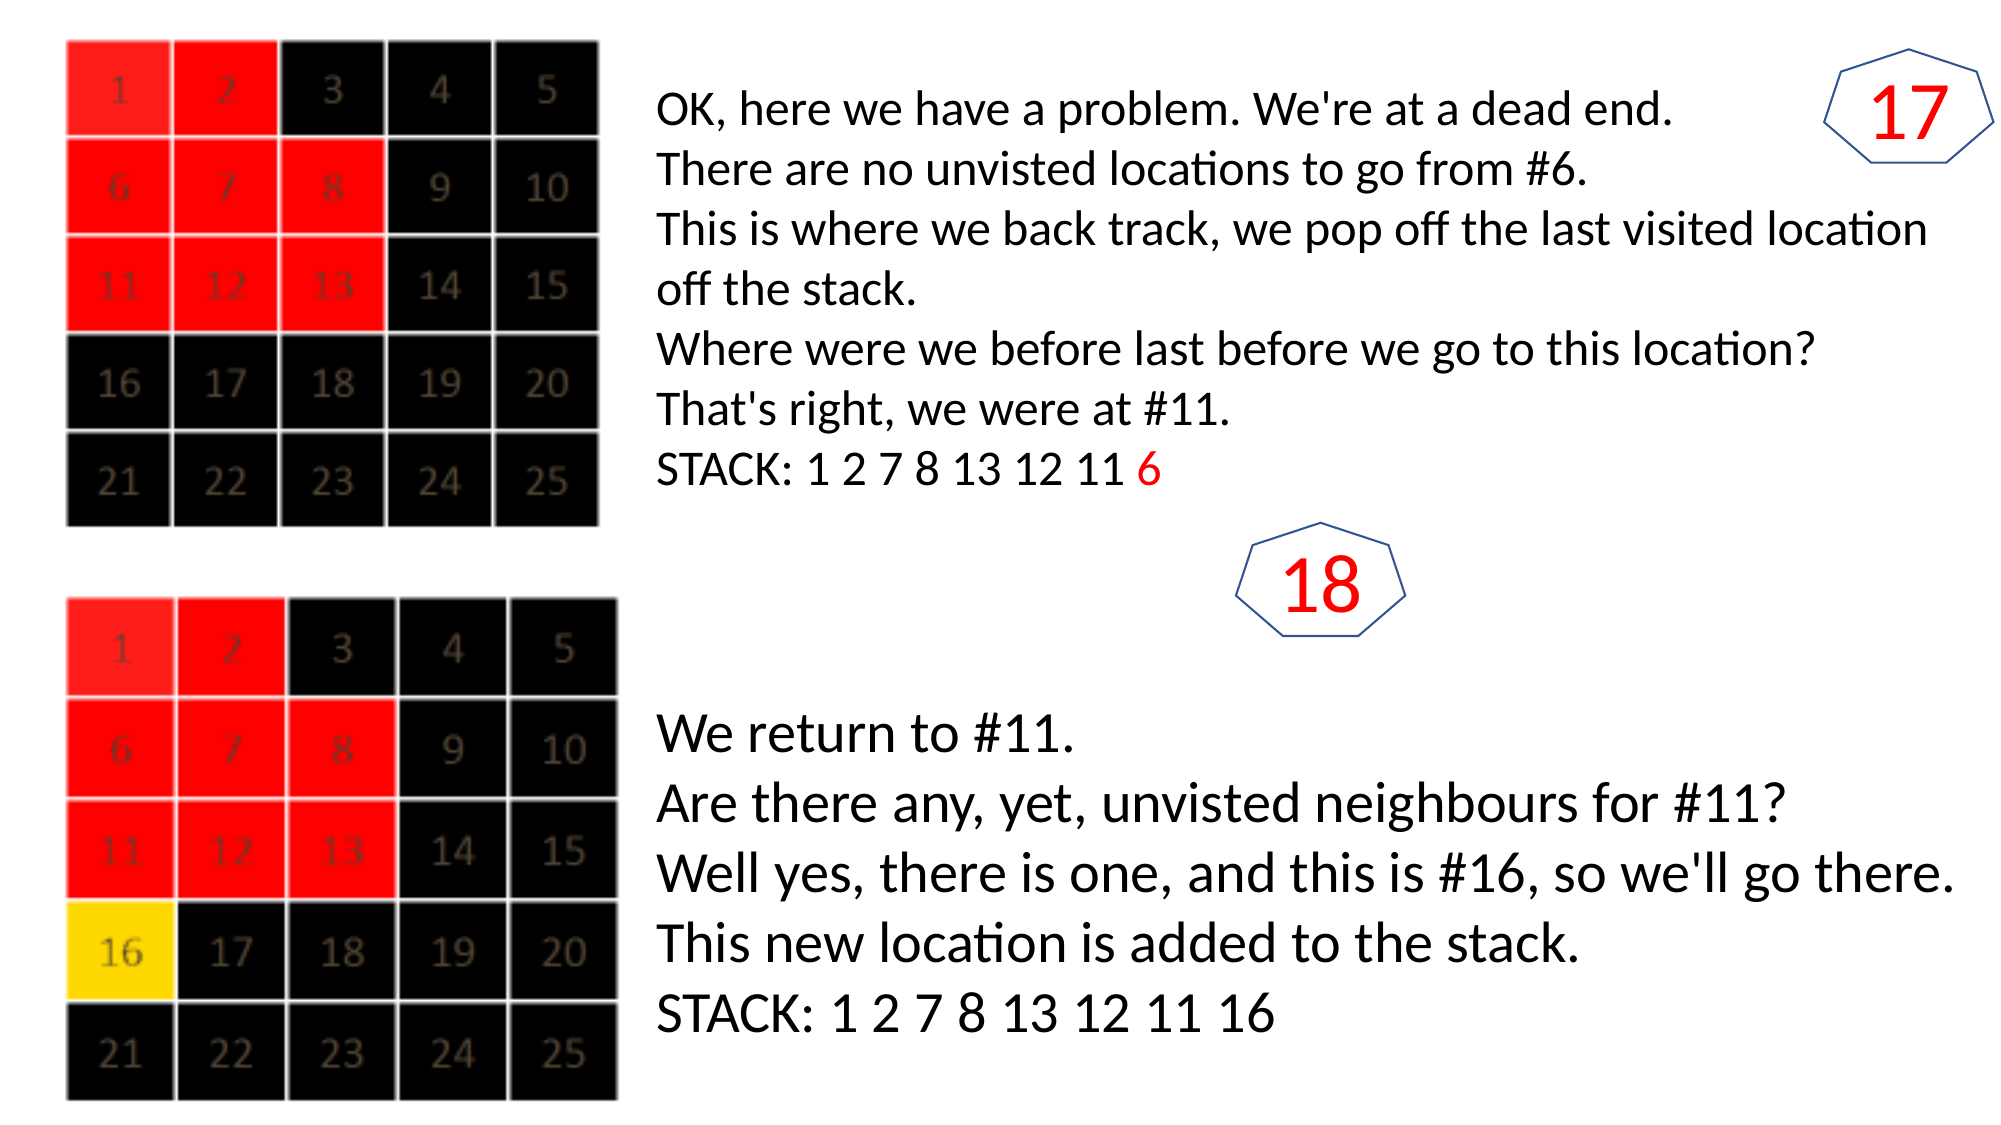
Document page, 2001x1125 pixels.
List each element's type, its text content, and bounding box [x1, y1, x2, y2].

picture [64, 38, 603, 530]
text_box 17 [1822, 48, 1995, 164]
picture [64, 595, 622, 1104]
text_box We return to #11. Are there any, yet, unvisted neighbours for #11? Well yes, there is one, and this is #16, so we'll go there. This new location is added to the stack. STACK: 1 2 7 8 13 12 11 16 [641, 686, 2000, 1052]
text_box OK, here we have a problem. We're at a dead end. There are no unvisted locations to go from #6. This is where we back track, we pop off the last visited location off the stack. Where were we before last before we go to this location? That's right, we were at #11. STACK: 1 2 7 8 13 12 11 6 [641, 68, 1955, 503]
text_box 18 [1234, 521, 1407, 638]
